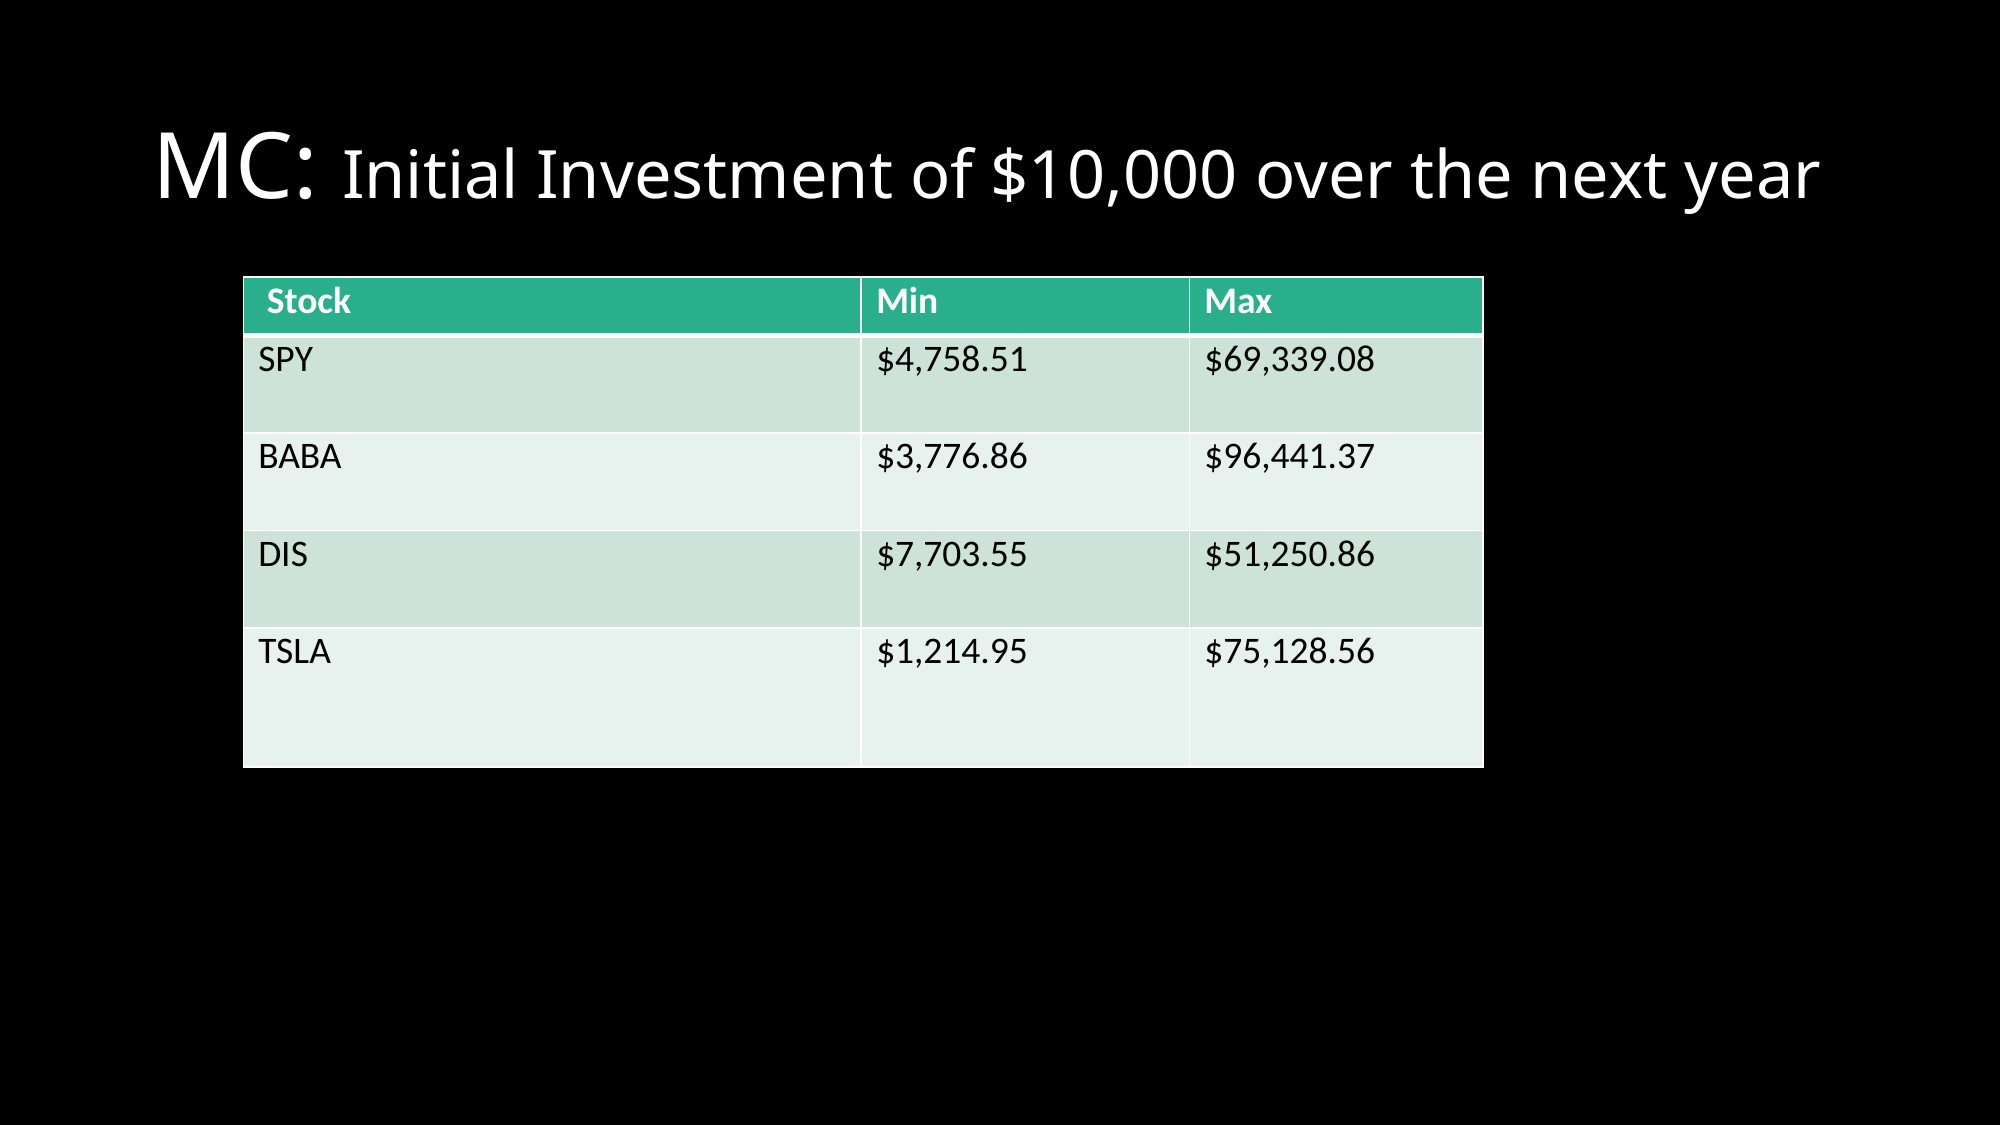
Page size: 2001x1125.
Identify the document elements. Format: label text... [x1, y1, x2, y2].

title MC: Initial Investment of $10,000 over the next year [137, 59, 1863, 278]
table_cell $1,214.95 [862, 629, 1189, 766]
table_header Max [1190, 278, 1482, 333]
table_cell $96,441.37 [1190, 434, 1482, 530]
table_cell $3,776.86 [862, 434, 1189, 530]
table_cell $51,250.86 [1190, 531, 1482, 627]
table_cell $75,128.56 [1190, 629, 1482, 766]
table_cell BABA [244, 434, 860, 530]
table_cell TSLA [244, 629, 860, 766]
table_cell SPY [244, 338, 860, 432]
table_header Min [862, 278, 1189, 333]
table_cell $4,758.51 [862, 338, 1189, 432]
table_cell $7,703.55 [862, 531, 1189, 627]
table_header Stock [244, 278, 860, 333]
table_cell DIS [244, 531, 860, 627]
table_cell $69,339.08 [1190, 338, 1482, 432]
